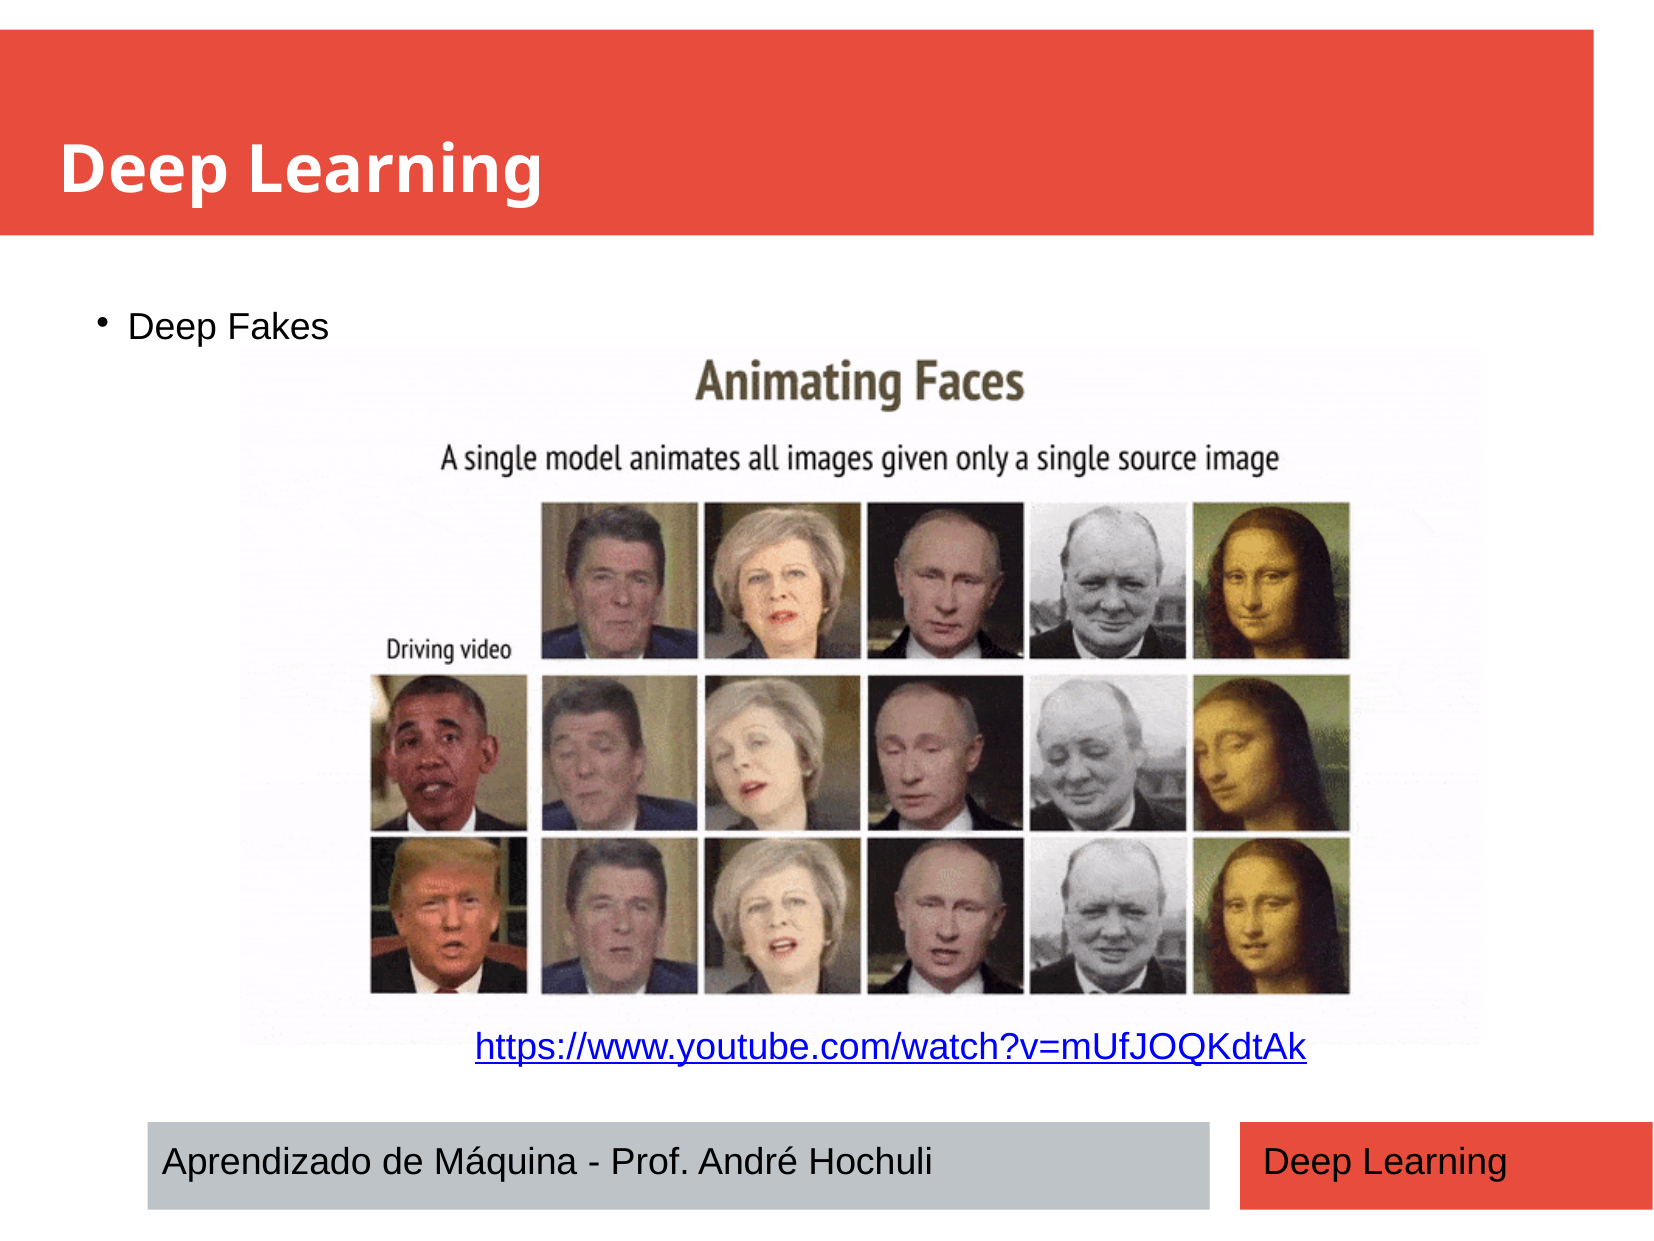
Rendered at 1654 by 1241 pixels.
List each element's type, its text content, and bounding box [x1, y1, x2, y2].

text_box Deep Learning [1248, 1129, 1623, 1189]
text_box Aprendizado de Máquina - Prof. André Hochuli [147, 1129, 1204, 1189]
text_box Deep Learning [59, 59, 1594, 206]
text_box Deep Fakes https://www.youtube.com/watch?v=mUfJOQKdtAk [81, 247, 1322, 539]
picture [240, 347, 1481, 1046]
